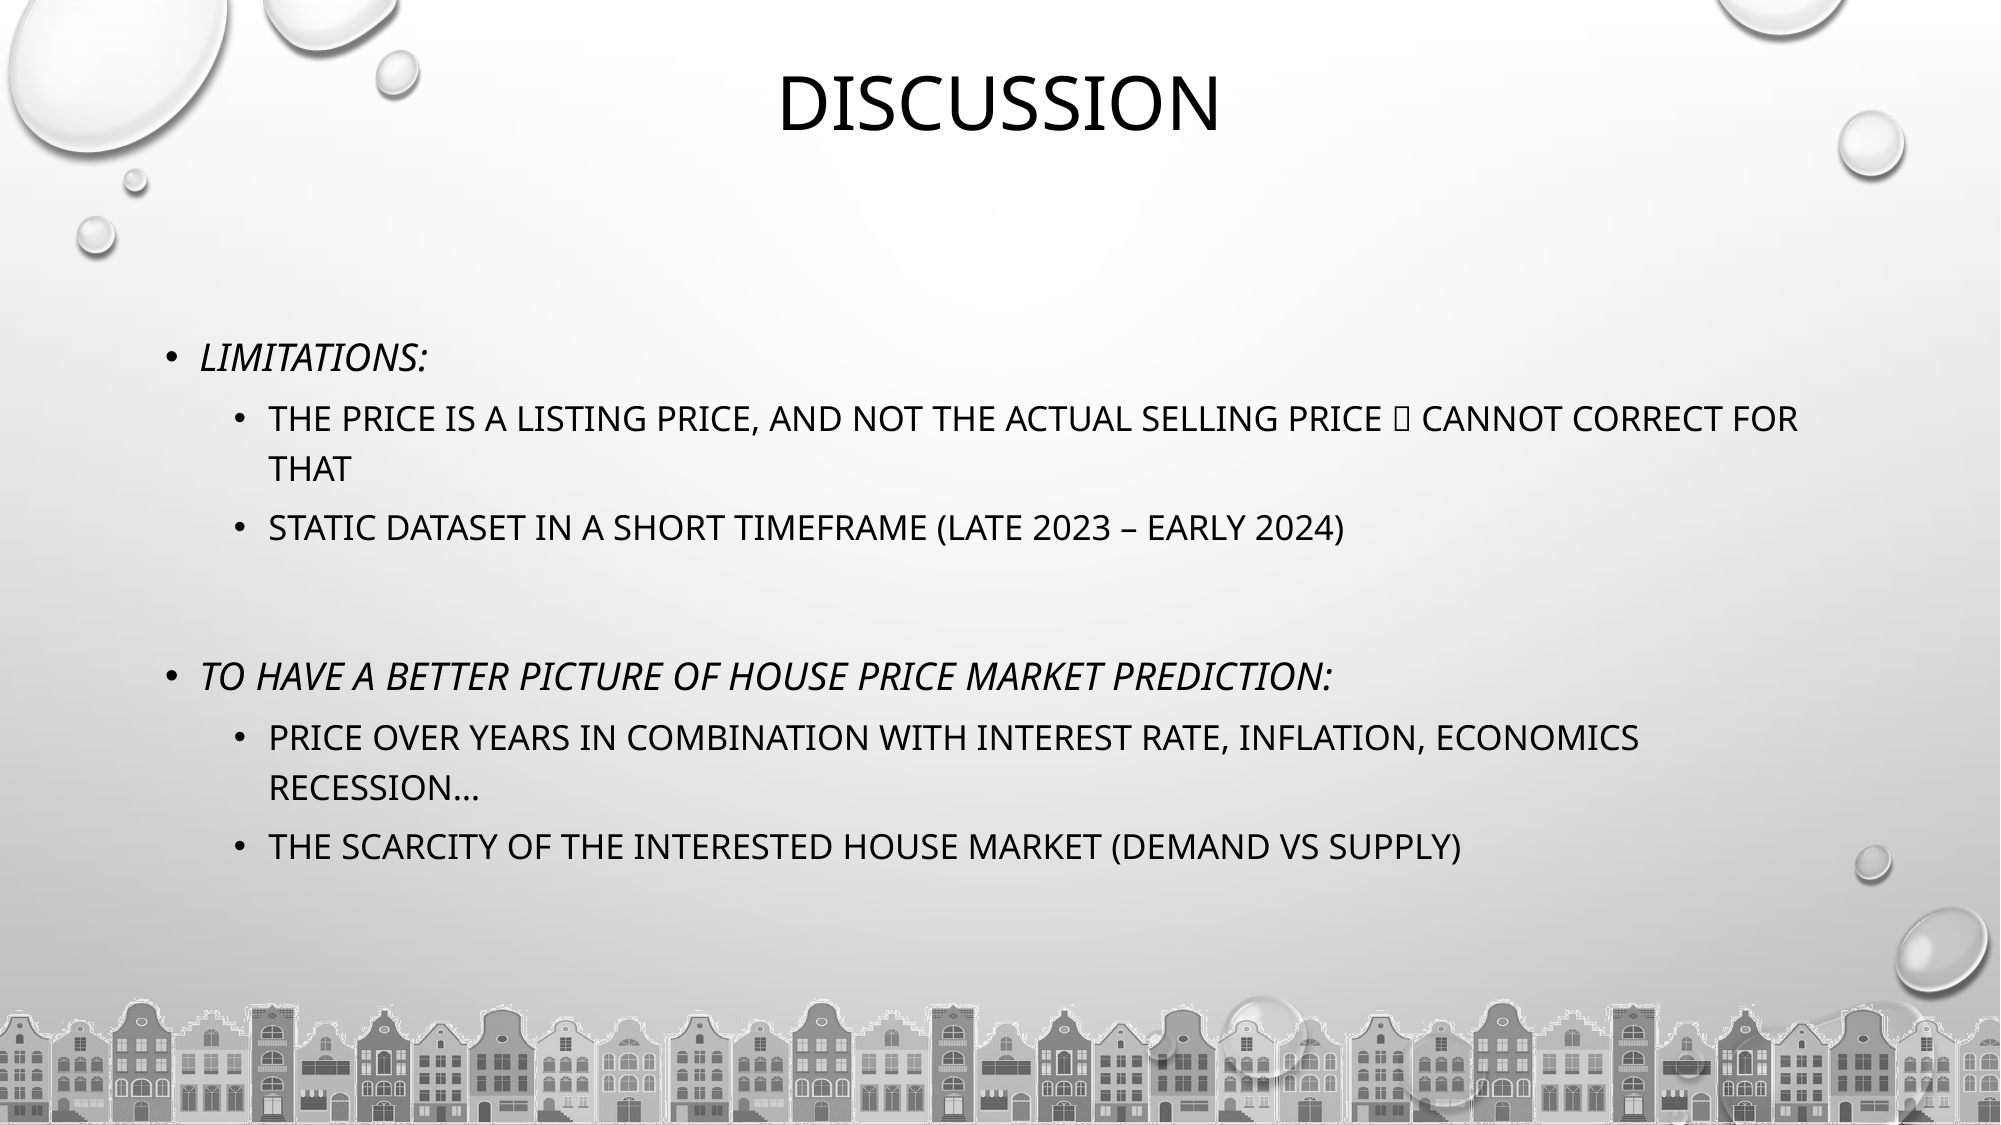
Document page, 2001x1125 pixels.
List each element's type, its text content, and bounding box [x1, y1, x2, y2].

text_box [0, 947, 2000, 1125]
list limitations: The price is a listing price, and not the actual selling price  cannot correct for that Static dataset in a short timeframe (late 2023 – early 2024) to have a better picture of house price market prediction: price over years in combination with interest rate, inflation, economics recession… the scarcity of the interested house market (demand vs supply) [149, 316, 1850, 878]
title discussion [149, 0, 1850, 214]
picture [0, 0, 2000, 947]
